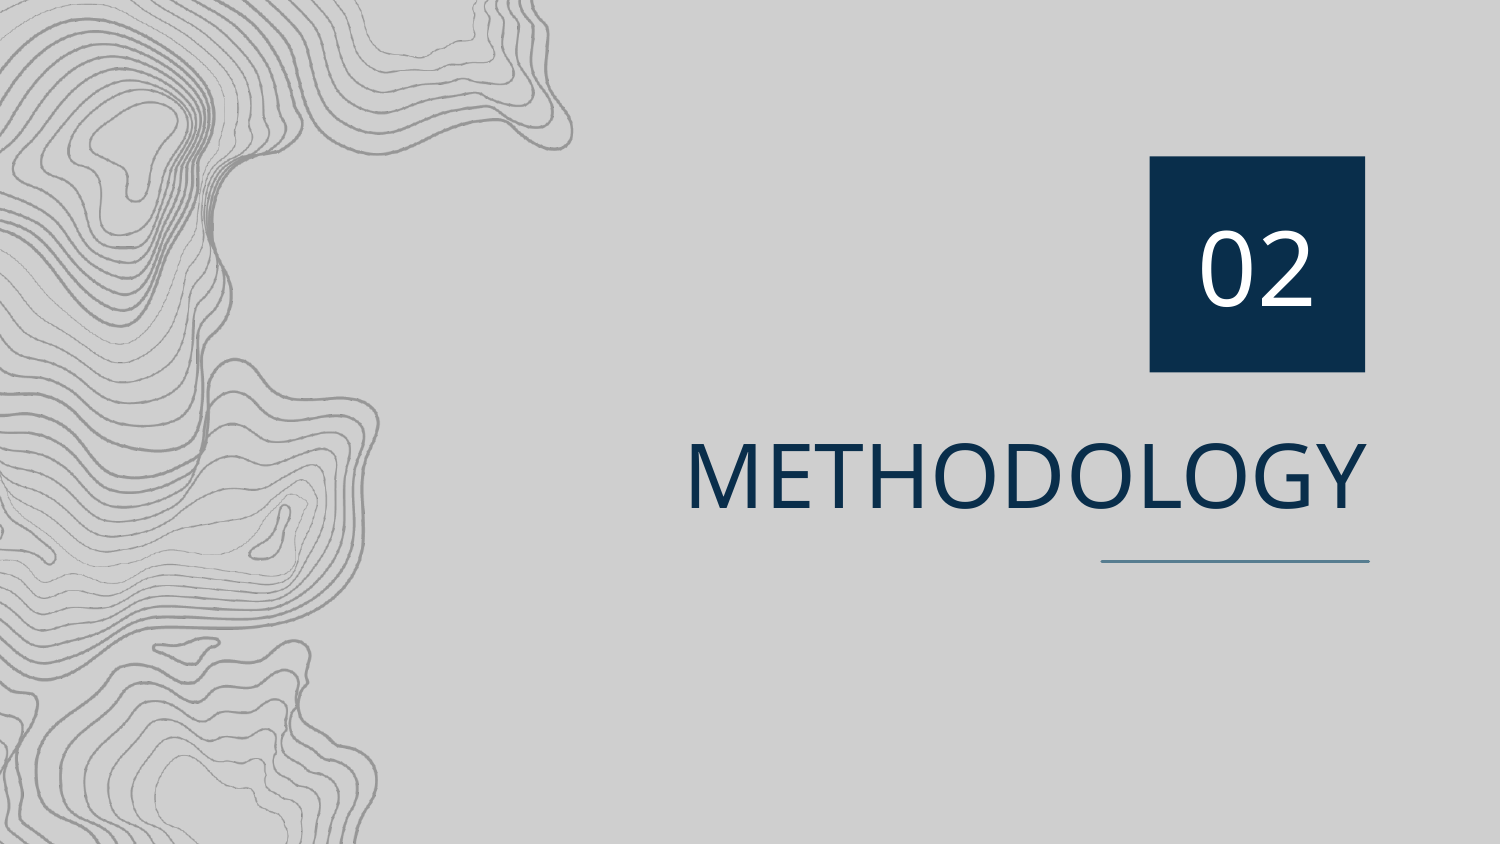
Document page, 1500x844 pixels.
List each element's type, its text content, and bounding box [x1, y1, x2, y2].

picture [0, 0, 638, 844]
title 02 [1149, 156, 1366, 373]
title METHODOLOGY [619, 387, 1383, 542]
